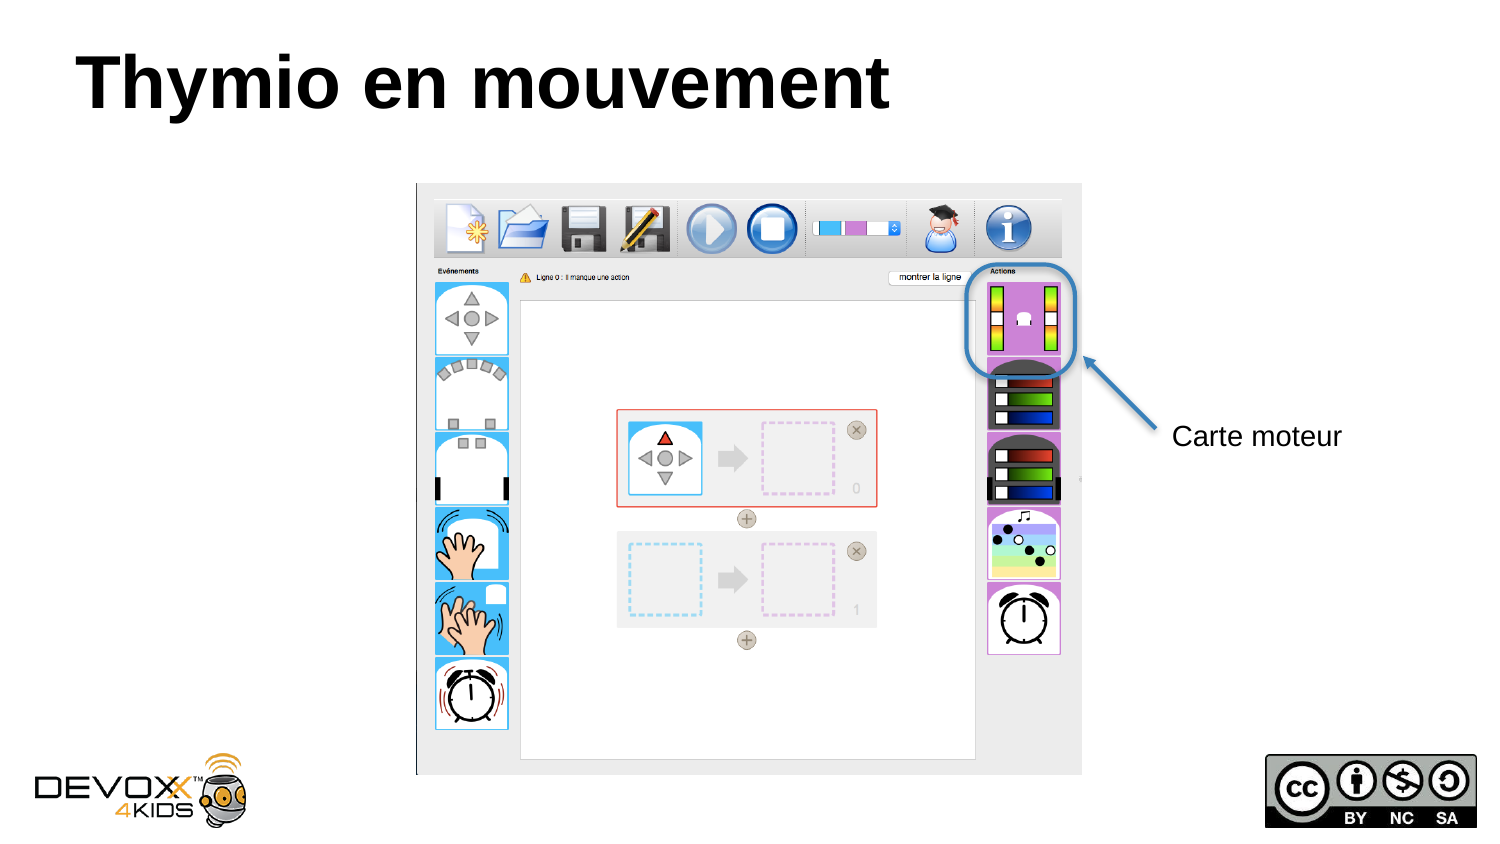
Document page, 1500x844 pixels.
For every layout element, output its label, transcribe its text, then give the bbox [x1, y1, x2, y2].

picture [1265, 754, 1477, 828]
picture [416, 182, 1082, 775]
picture [35, 753, 246, 828]
text_box Carte moteur [1171, 417, 1343, 453]
text_box [1087, 357, 1156, 429]
title Thymio en mouvement [74, 33, 1426, 175]
